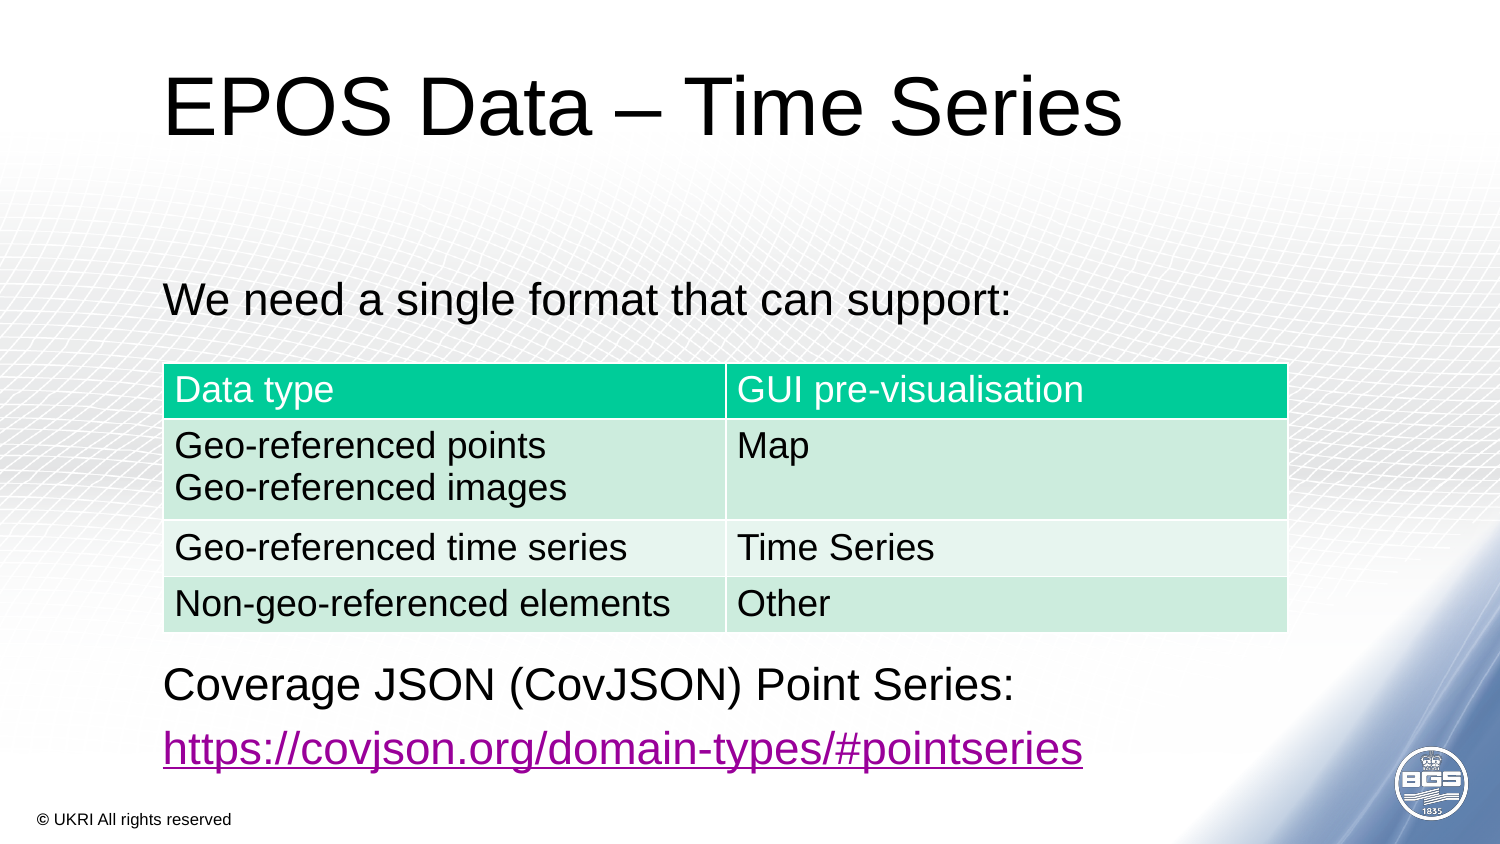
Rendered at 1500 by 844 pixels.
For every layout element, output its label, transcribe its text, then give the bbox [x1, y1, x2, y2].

table_cell Time Series [727, 521, 1287, 576]
list We need a single format that can support: Coverage JSON (CovJSON) Point Series: https://covjson.org/domain-types/#pointseries [147, 262, 1294, 844]
title EPOS Data – Time Series [147, 32, 1500, 173]
table_cell Geo-referenced time series [164, 521, 725, 576]
table_cell Geo-referenced points Geo-referenced images [164, 420, 725, 519]
table_cell Other [727, 577, 1287, 632]
picture [0, 0, 1500, 844]
table_cell Non-geo-referenced elements [164, 577, 725, 632]
table_header Data type [164, 364, 725, 418]
table_cell Map [727, 420, 1287, 519]
table_header GUI pre-visualisation [727, 364, 1287, 418]
